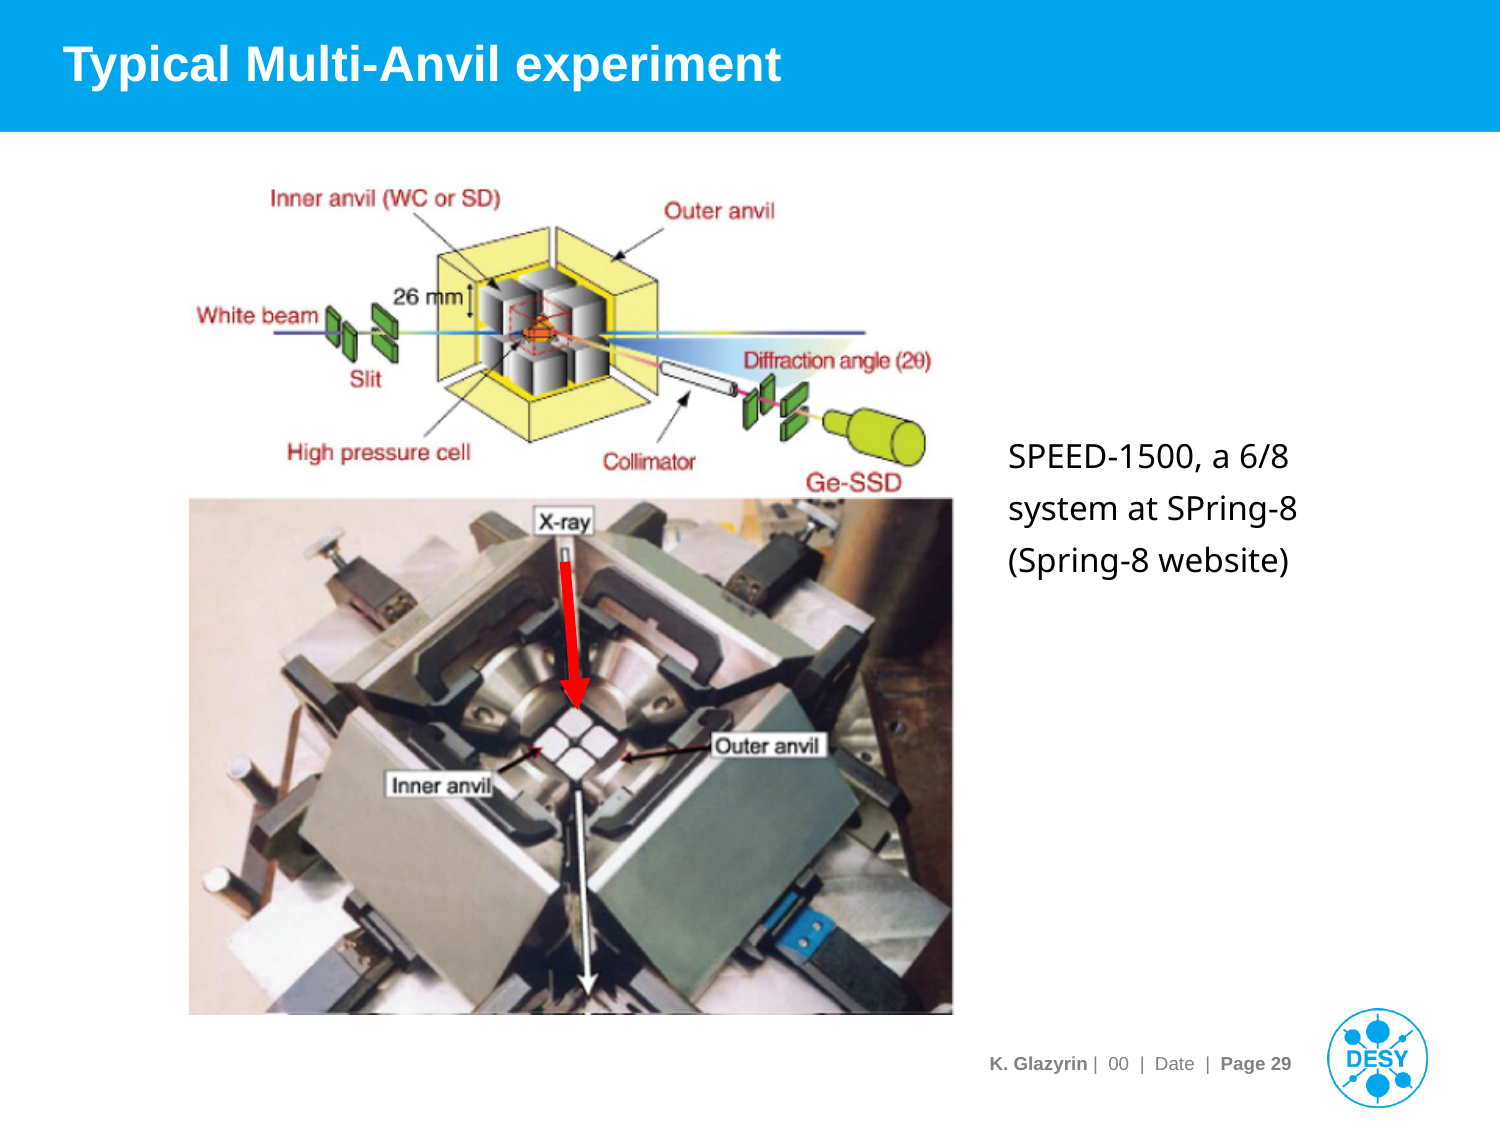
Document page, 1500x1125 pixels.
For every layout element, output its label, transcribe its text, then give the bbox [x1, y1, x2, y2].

picture [1327, 1068, 1365, 1108]
picture [1327, 1015, 1350, 1049]
picture [1355, 1008, 1368, 1012]
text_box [189, 171, 1355, 1015]
picture [1387, 1008, 1428, 1046]
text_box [564, 561, 578, 711]
picture [1391, 1071, 1428, 1108]
title Typical Multi-Anvil experiment [47, 16, 1446, 107]
picture [1330, 1011, 1426, 1106]
